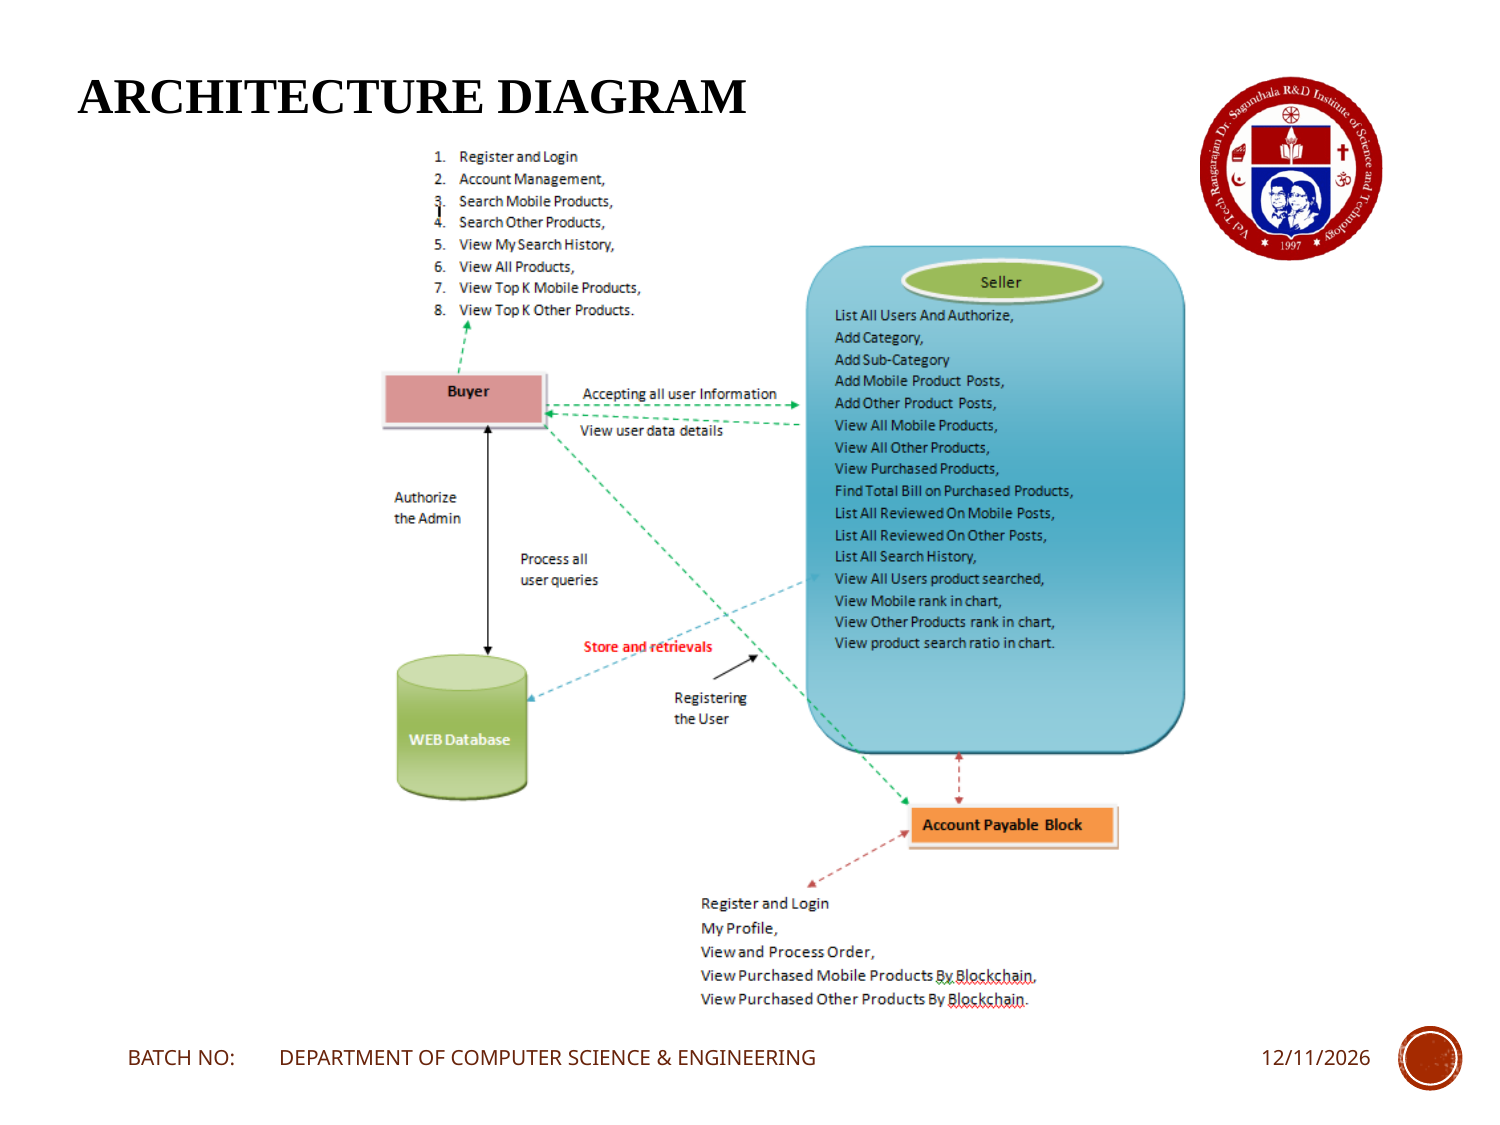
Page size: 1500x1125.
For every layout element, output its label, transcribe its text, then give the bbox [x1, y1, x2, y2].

slide_number 21 [1070, 1067, 1421, 1125]
title ARCHITECTURE DIAGRAM [62, 37, 1338, 158]
picture [352, 124, 1200, 1015]
picture [1201, 76, 1383, 261]
footer BATCH NO: DEPARTMENT OF COMPUTER SCIENCE & ENGINEERING [112, 1028, 891, 1089]
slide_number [982, 1028, 1386, 1089]
